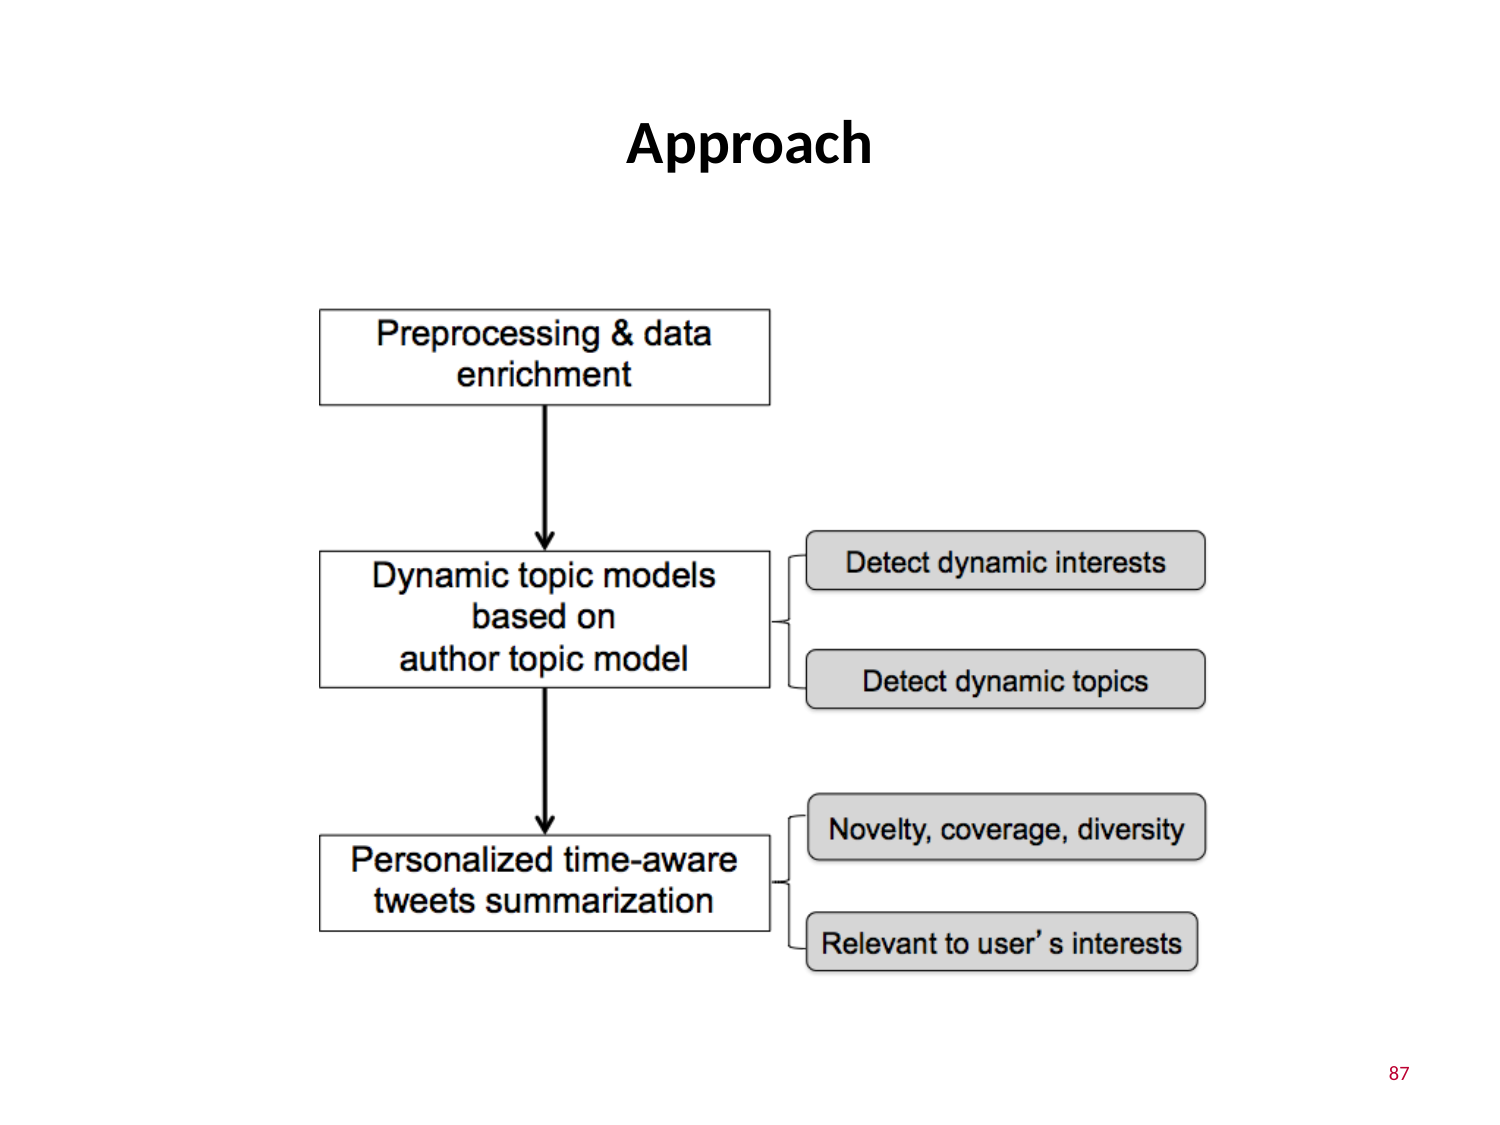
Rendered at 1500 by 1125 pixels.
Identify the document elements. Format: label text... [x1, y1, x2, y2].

title Approach [75, 45, 1425, 233]
slide_number 87 [1074, 1042, 1425, 1103]
picture [319, 306, 1212, 979]
